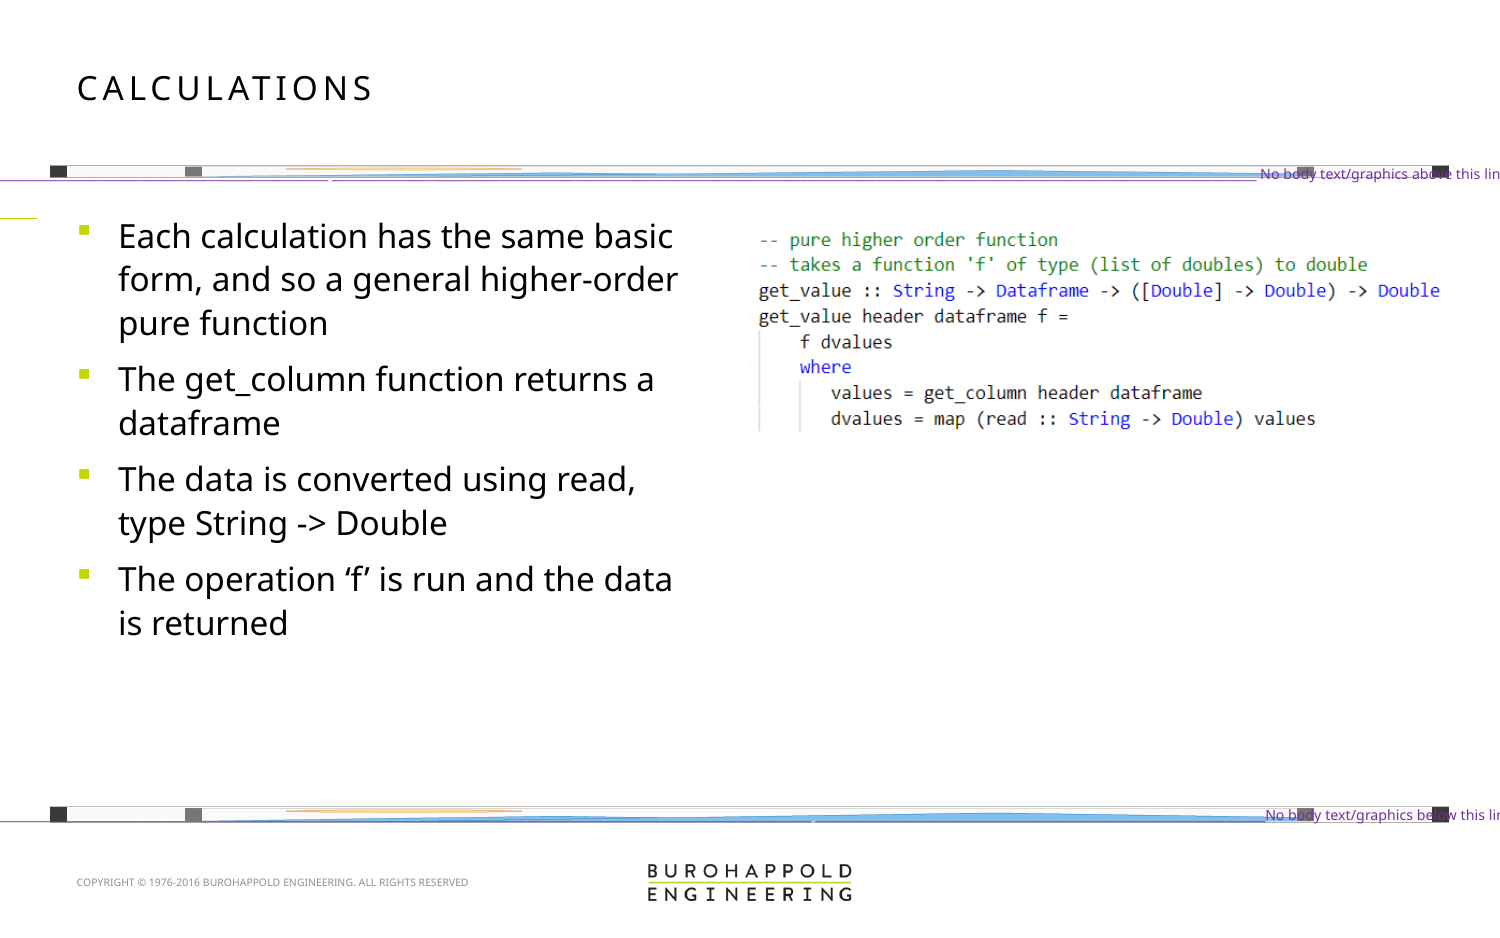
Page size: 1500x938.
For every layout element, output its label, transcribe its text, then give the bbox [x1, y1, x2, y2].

picture [0, 806, 1500, 823]
picture [0, 164, 1500, 178]
list Each calculation has the same basic form, and so a general higher-order pure function The get_column function returns a dataframe The data is converted using read, type String -> Double The operation ‘f’ is run and the data is returned [76, 210, 703, 805]
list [749, 217, 1456, 454]
title Calculations [76, 67, 975, 108]
picture [631, 848, 868, 917]
